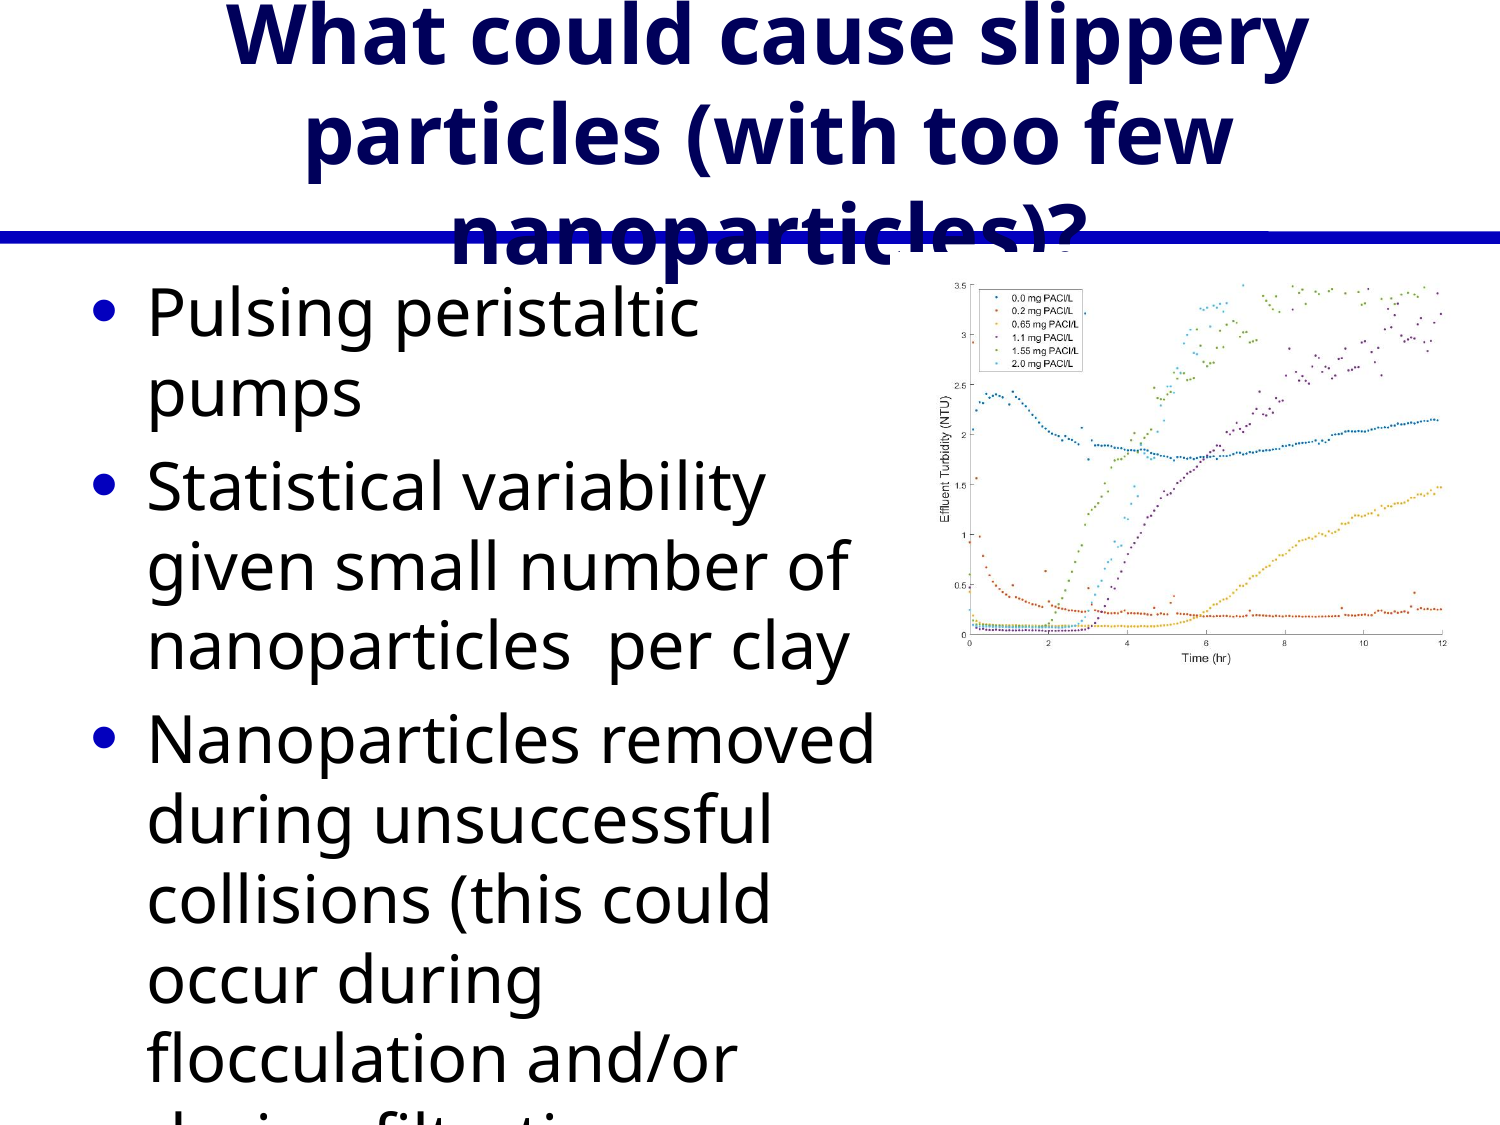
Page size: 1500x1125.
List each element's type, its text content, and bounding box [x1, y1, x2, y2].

picture [890, 252, 1500, 682]
title What could cause slippery particles (with too few nanoparticles)? [75, 37, 1463, 225]
list Pulsing peristaltic pumps Statistical variability given small number of nanoparticles per clay Nanoparticles removed during unsuccessful collisions (this could occur during flocculation and/or during filtration [74, 262, 916, 1006]
